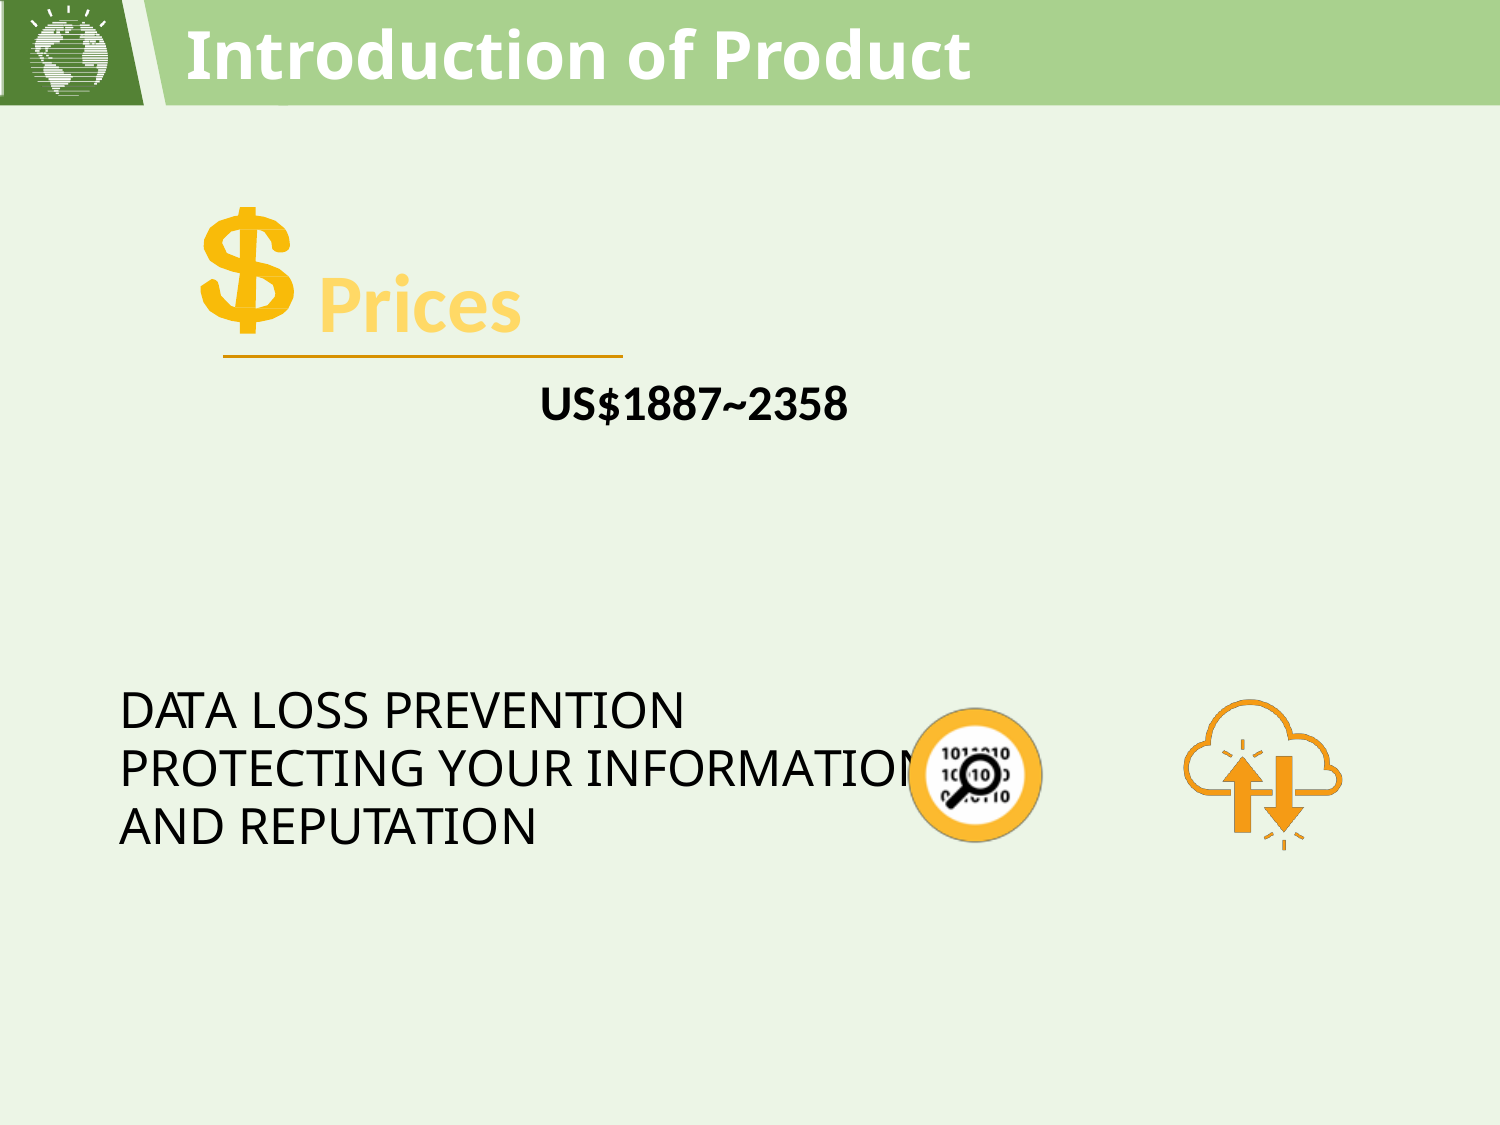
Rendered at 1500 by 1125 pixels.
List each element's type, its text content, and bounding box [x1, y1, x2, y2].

text_box [1147, 662, 1373, 888]
text_box DATA LOSS PREVENTION PROTECTING YOUR INFORMATION AND REPUTATION [102, 633, 1309, 863]
text_box Introduction of Product [178, 5, 1500, 101]
text_box [900, 700, 1051, 851]
text_box [200, 207, 294, 334]
text_box US$1887~2358 [532, 363, 879, 484]
picture [0, 0, 4, 97]
picture [26, 0, 127, 111]
text_box Prices [310, 242, 577, 356]
